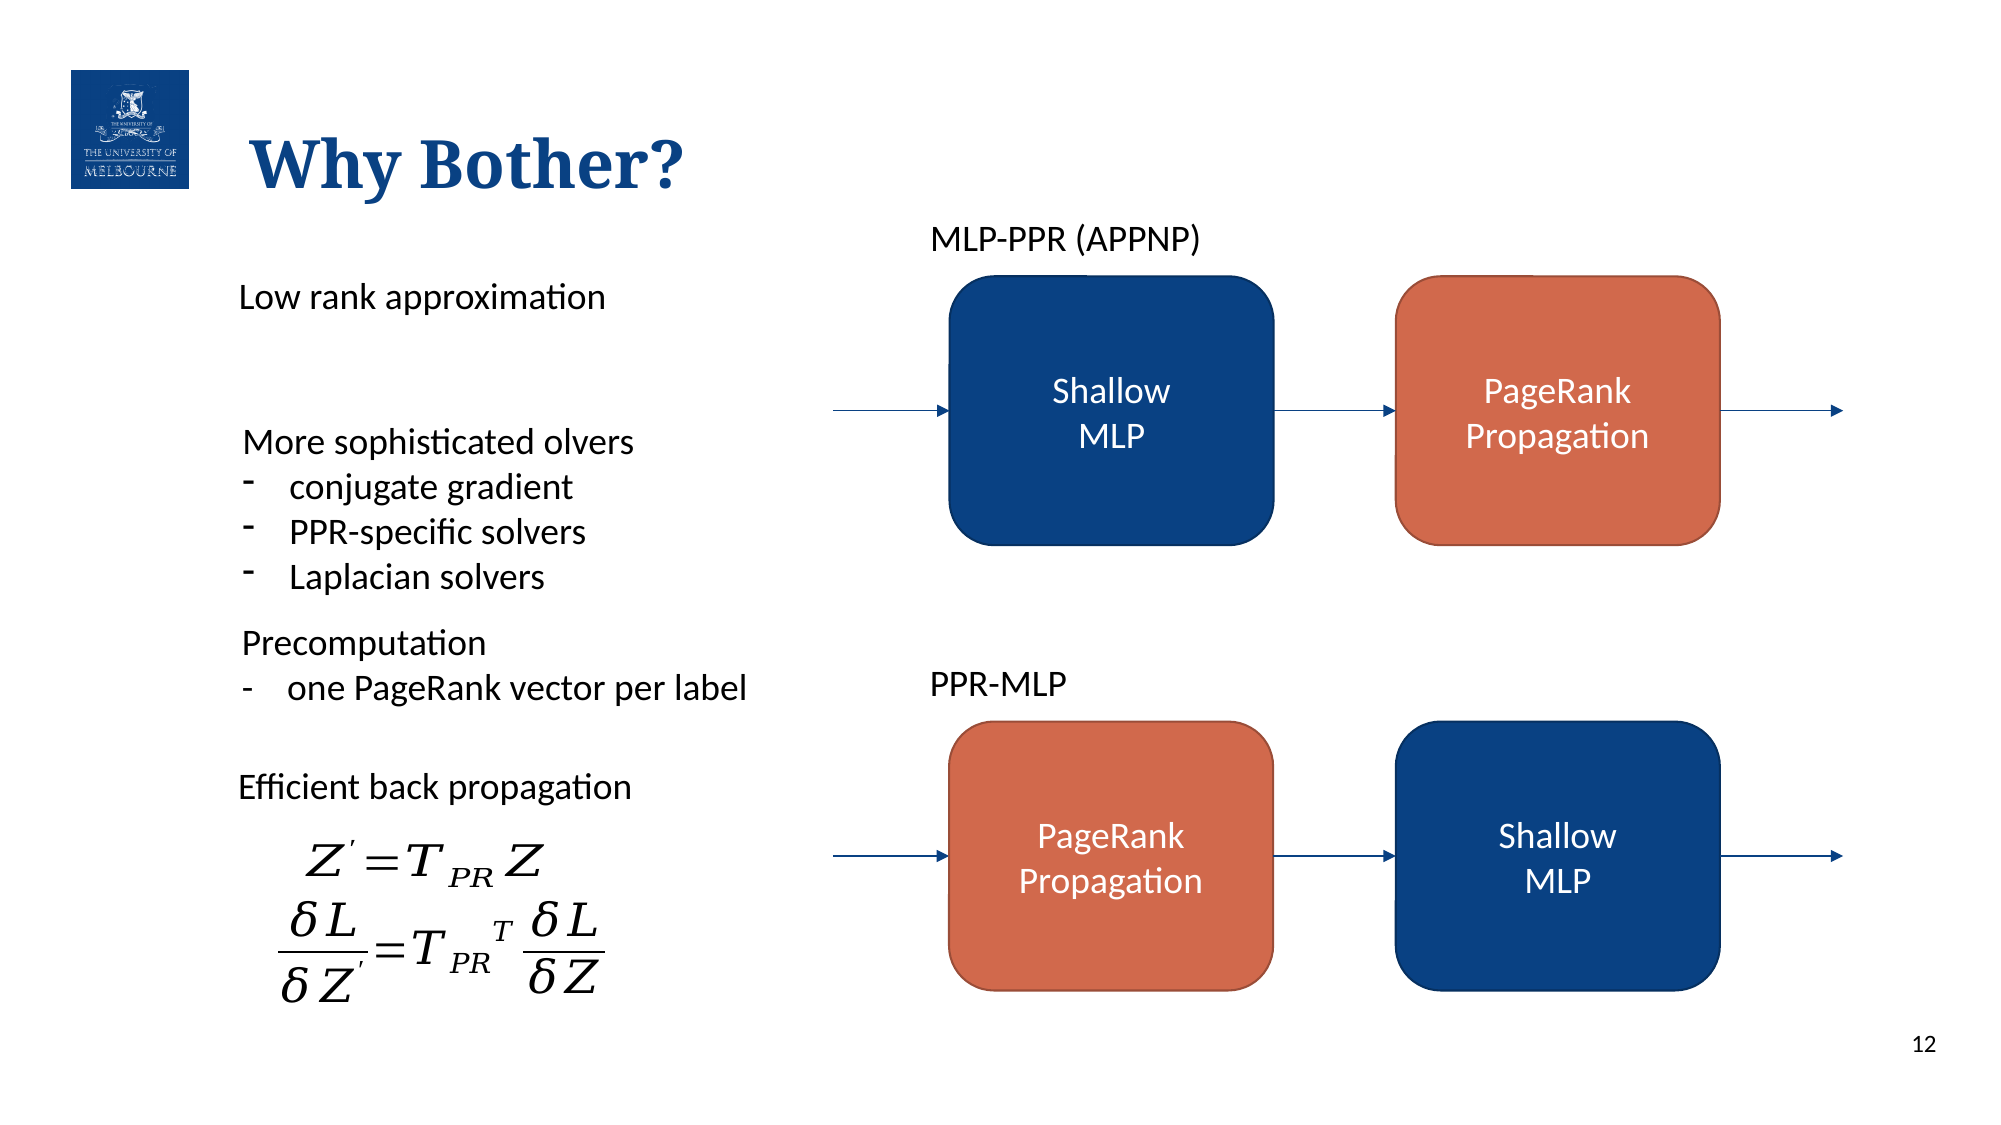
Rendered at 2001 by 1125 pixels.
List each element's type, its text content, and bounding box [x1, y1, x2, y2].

text_box Precomputation - one PageRank vector per label [227, 611, 791, 716]
picture [71, 70, 189, 189]
text_box Low rank approximation [223, 264, 675, 325]
slide_number 12 [1797, 1012, 1937, 1073]
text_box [832, 206, 1844, 991]
text_box More sophisticated olvers conjugate gradient PPR-specific solvers Laplacian solvers [227, 409, 679, 605]
title Why Bother? [234, 64, 1924, 211]
text_box Efficient back propagation [223, 754, 675, 815]
